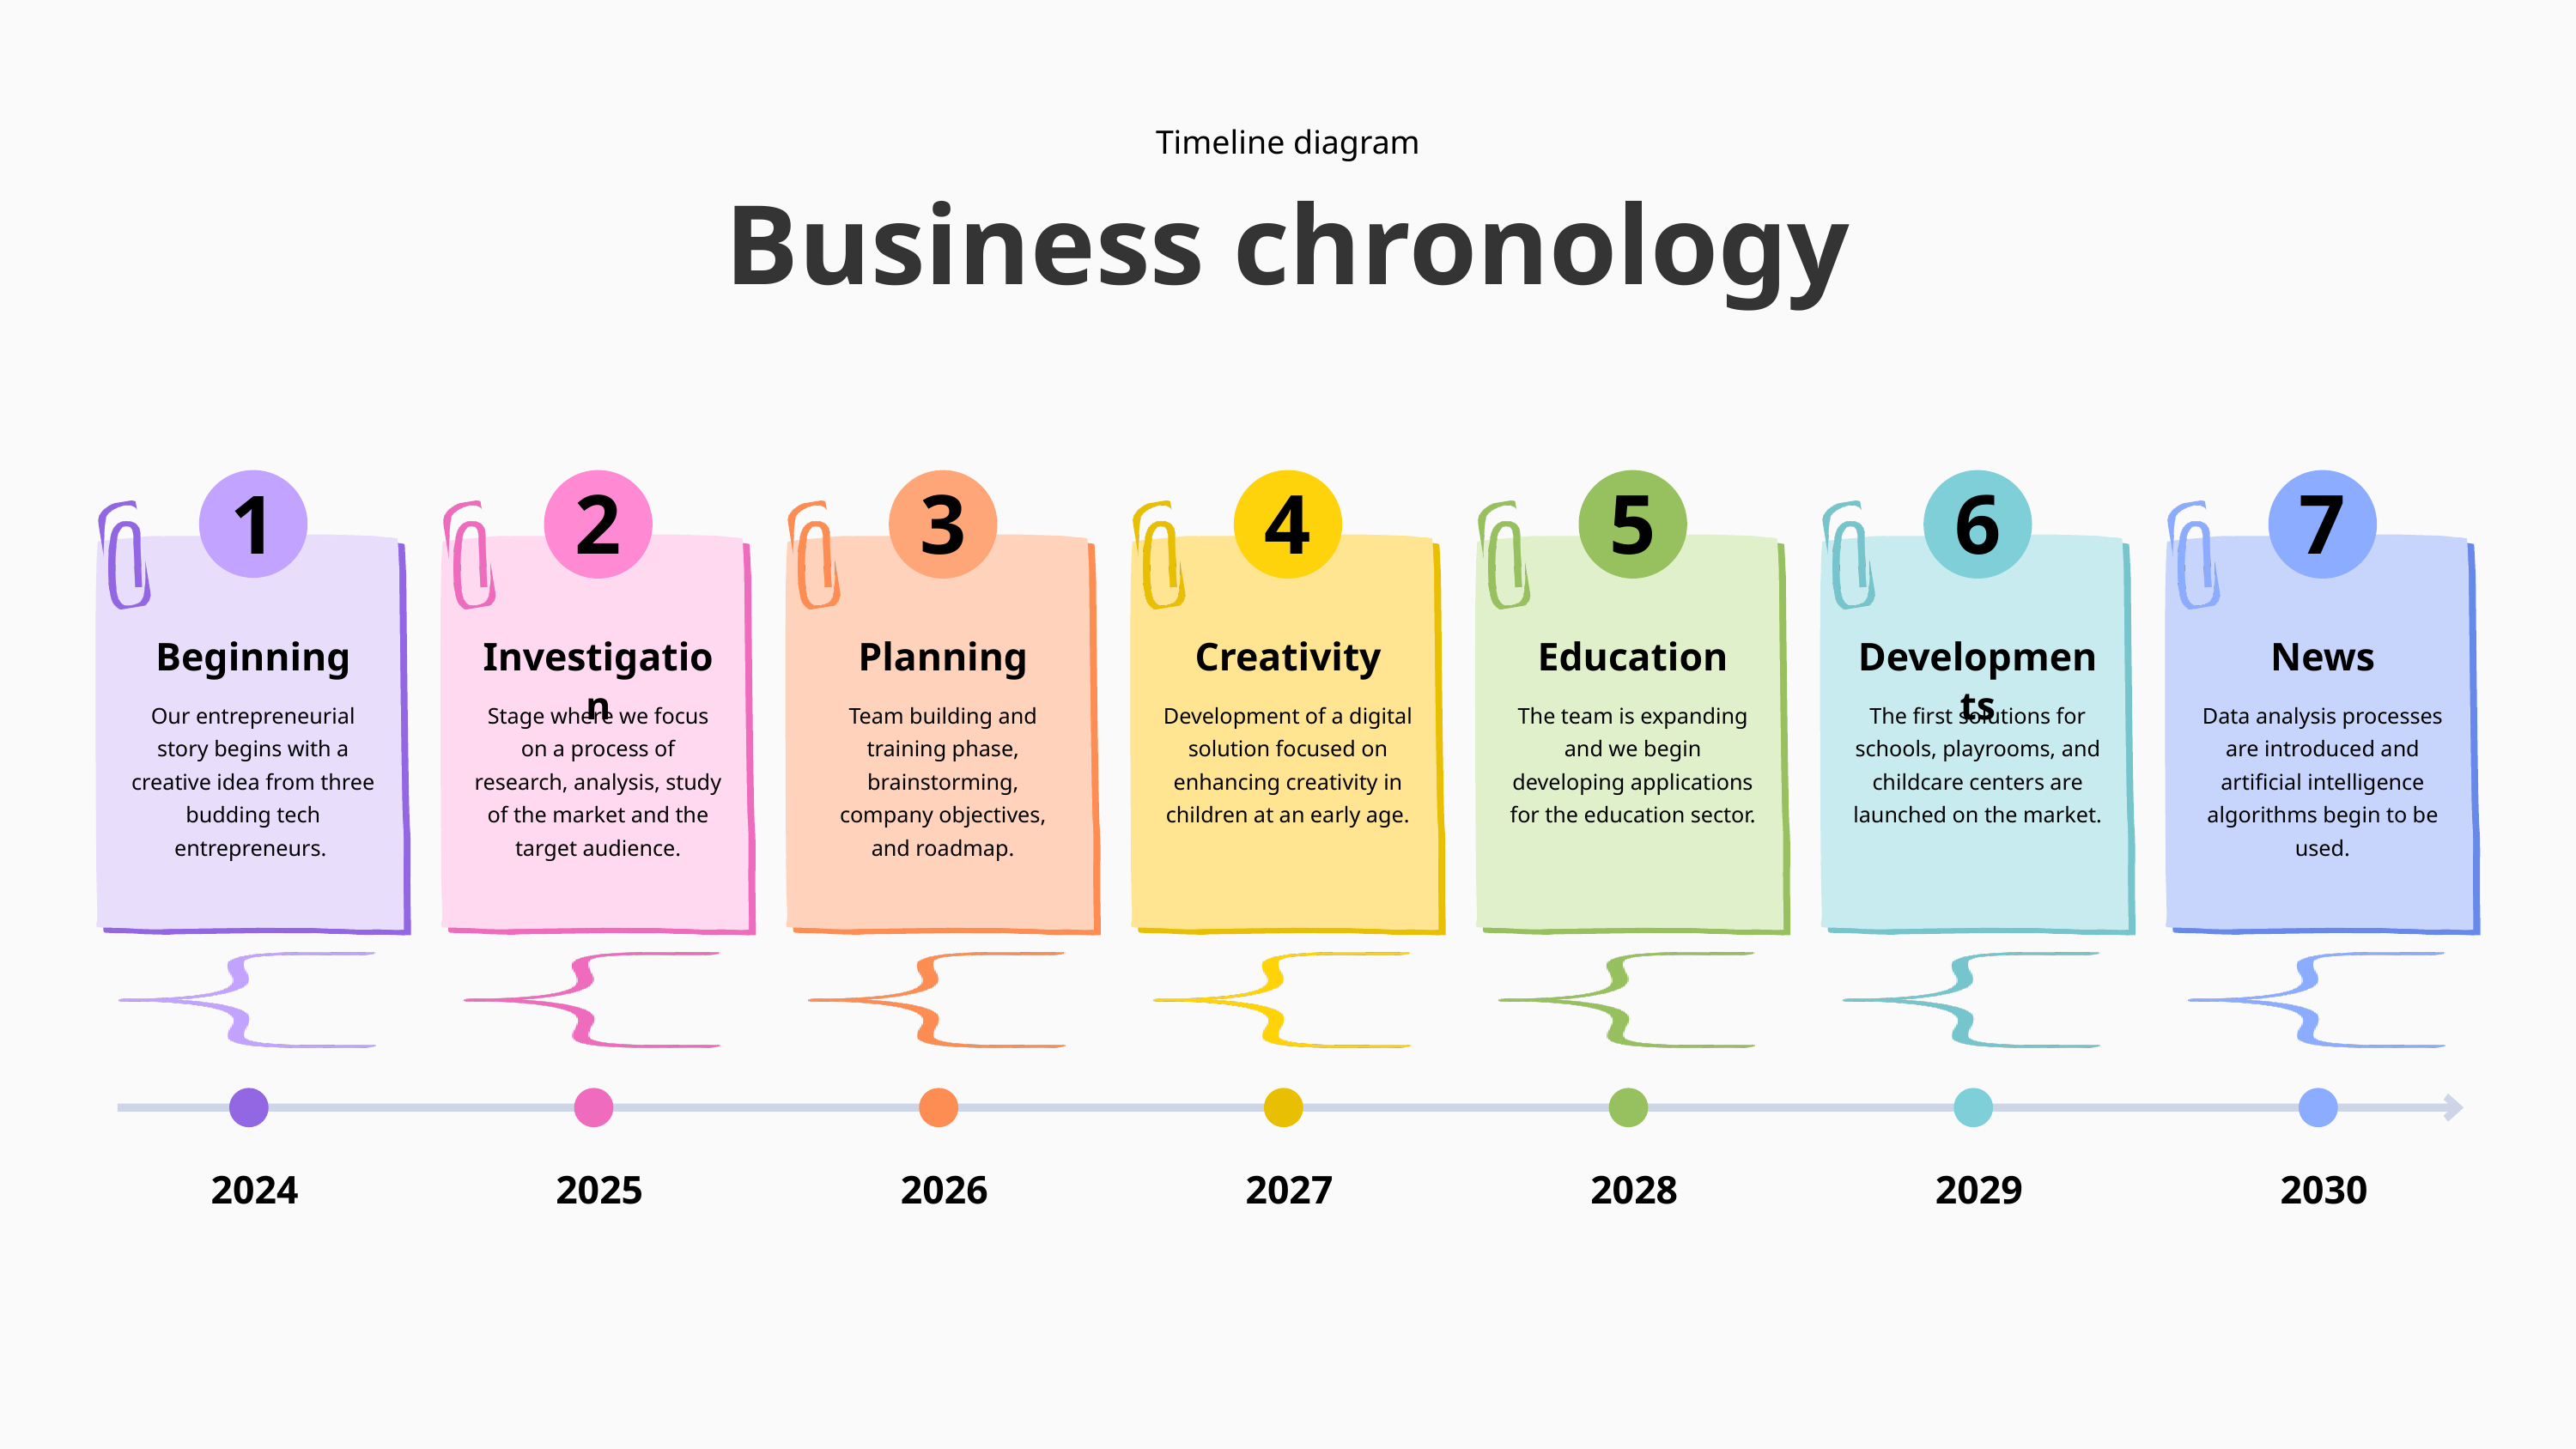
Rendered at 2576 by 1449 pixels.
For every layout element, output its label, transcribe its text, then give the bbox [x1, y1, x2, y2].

text_box [2185, 951, 2451, 1049]
text_box [461, 951, 726, 1049]
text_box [1474, 534, 1791, 936]
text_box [1923, 470, 2032, 579]
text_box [888, 470, 998, 579]
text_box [919, 1088, 959, 1128]
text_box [2298, 1088, 2338, 1128]
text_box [95, 534, 411, 936]
text_box [1151, 951, 1417, 1049]
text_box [544, 470, 653, 579]
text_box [2268, 470, 2378, 579]
text_box 2030 [2271, 1162, 2378, 1212]
text_box 2024 [202, 1162, 308, 1212]
text_box [1496, 951, 1761, 1049]
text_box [1263, 1088, 1303, 1128]
text_box [440, 500, 486, 532]
text_box [1840, 951, 2106, 1049]
text_box [1820, 500, 1866, 532]
text_box [116, 951, 382, 1049]
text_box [785, 534, 1102, 936]
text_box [1578, 470, 1688, 579]
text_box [1953, 1088, 1994, 1128]
text_box 2029 [1926, 1162, 2032, 1212]
text_box Timeline diagram [886, 117, 1690, 161]
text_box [1608, 1088, 1649, 1128]
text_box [1233, 470, 1343, 579]
text_box Business chronology [622, 177, 1954, 306]
text_box 2026 [891, 1162, 998, 1212]
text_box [574, 1088, 614, 1128]
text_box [2165, 534, 2481, 936]
text_box [1474, 500, 1521, 532]
text_box 2028 [1581, 1162, 1687, 1212]
text_box [785, 500, 831, 532]
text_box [198, 470, 308, 579]
text_box [95, 500, 141, 532]
text_box [2165, 500, 2210, 532]
text_box [1130, 500, 1176, 532]
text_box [440, 534, 756, 936]
text_box 2027 [1236, 1162, 1343, 1212]
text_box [1130, 534, 1446, 936]
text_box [228, 1088, 269, 1128]
text_box 2025 [546, 1162, 653, 1212]
text_box [805, 951, 1072, 1049]
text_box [1820, 534, 2136, 936]
